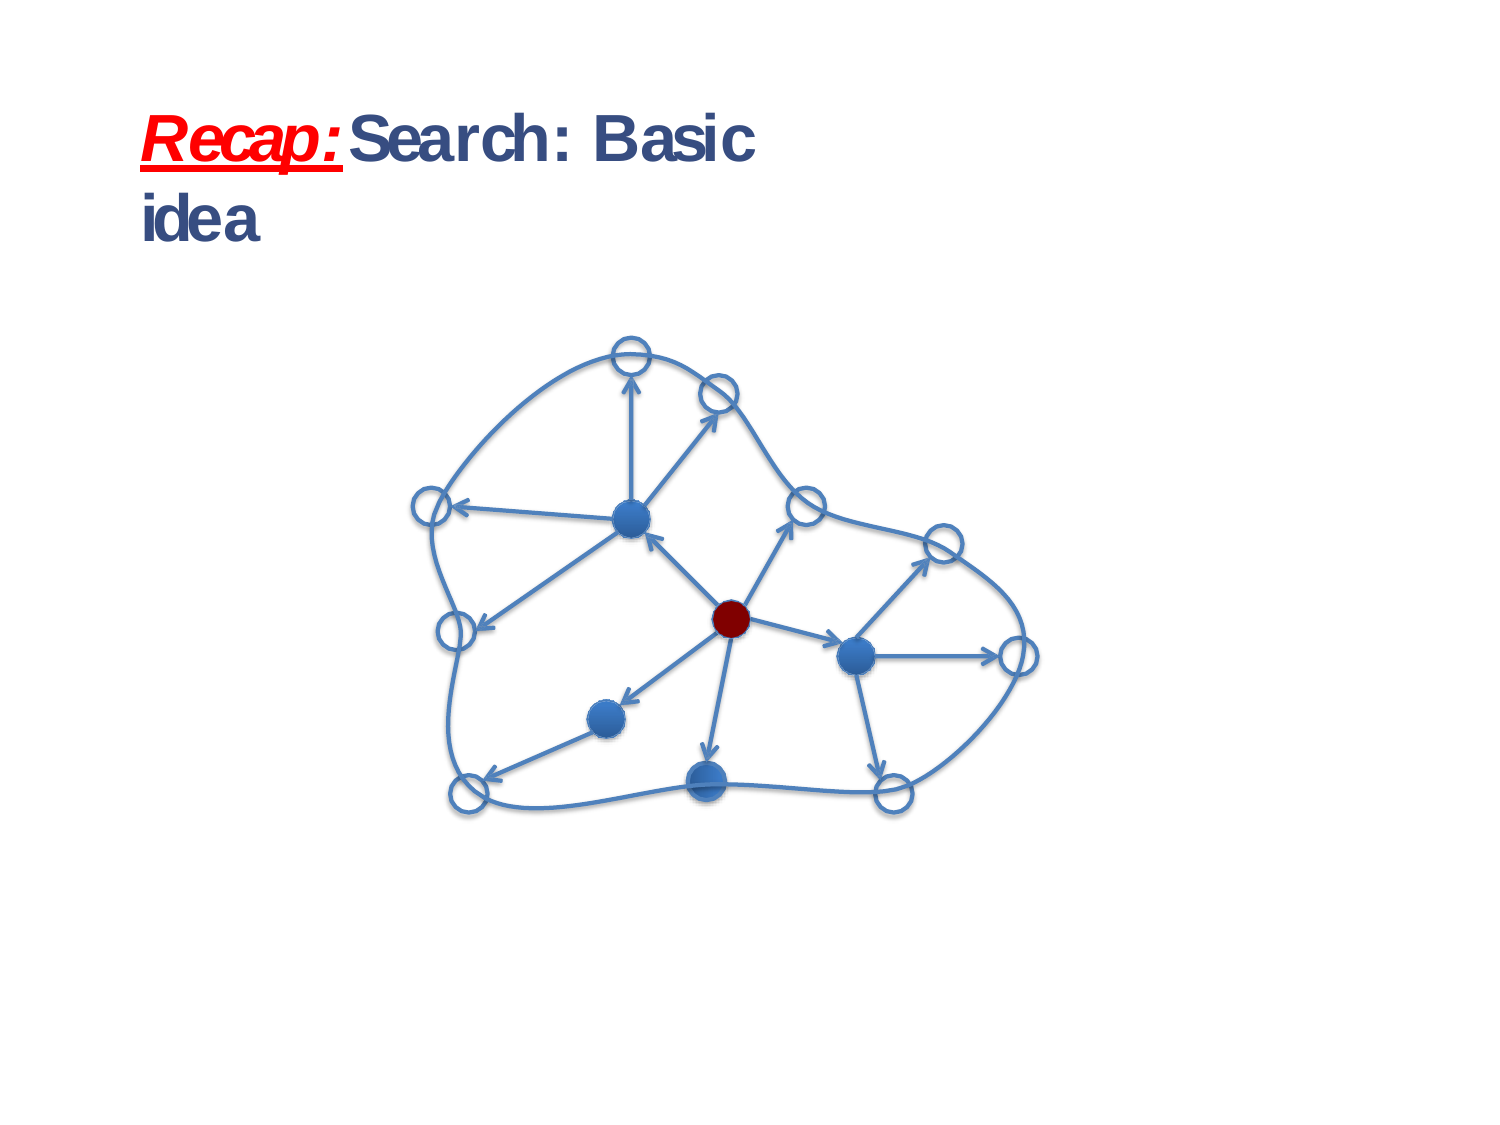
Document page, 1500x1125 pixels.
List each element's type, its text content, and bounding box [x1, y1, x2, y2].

title Recap:Search: Basic idea [138, 92, 824, 283]
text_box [404, 333, 1045, 824]
